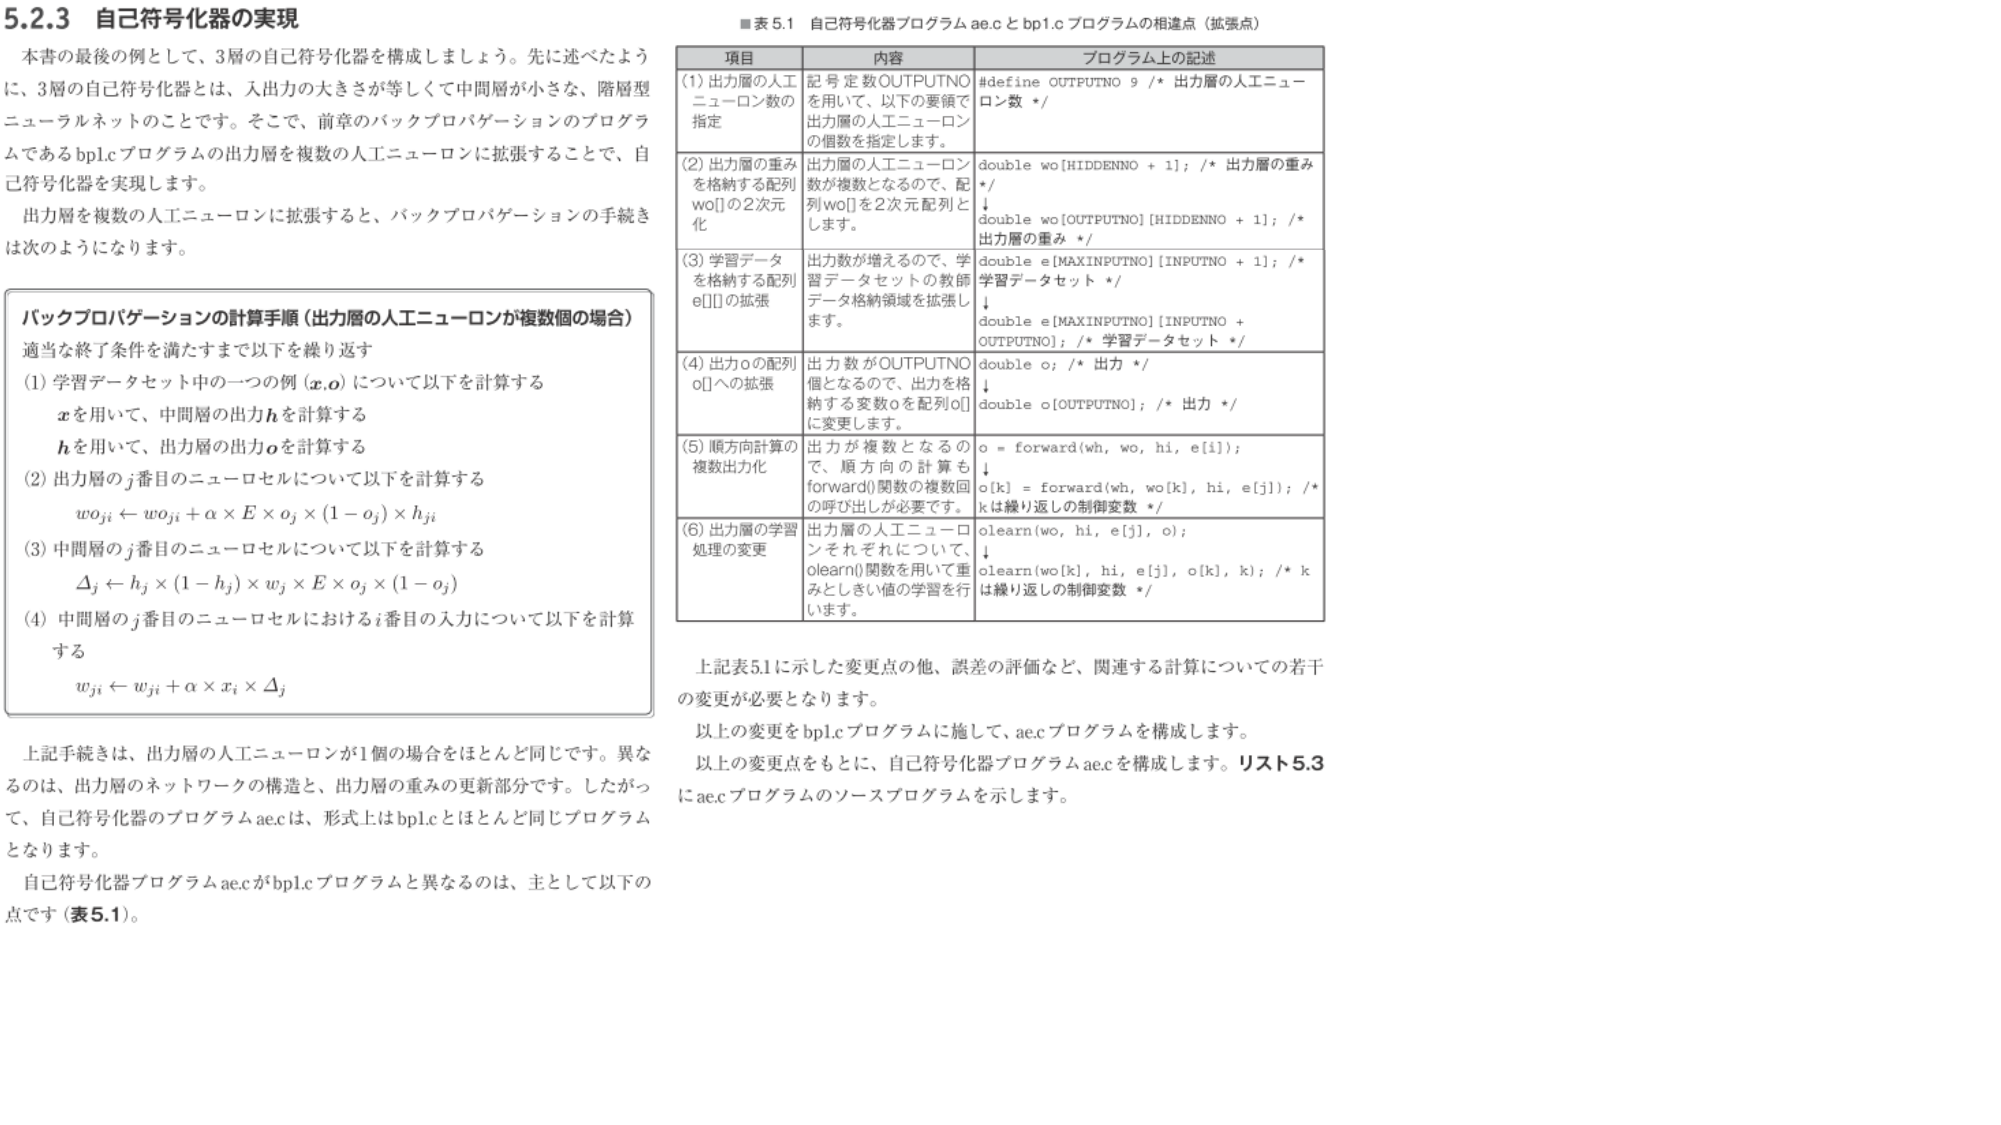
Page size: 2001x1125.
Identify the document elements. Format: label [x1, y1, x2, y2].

picture [669, 0, 1328, 807]
picture [0, 0, 656, 942]
